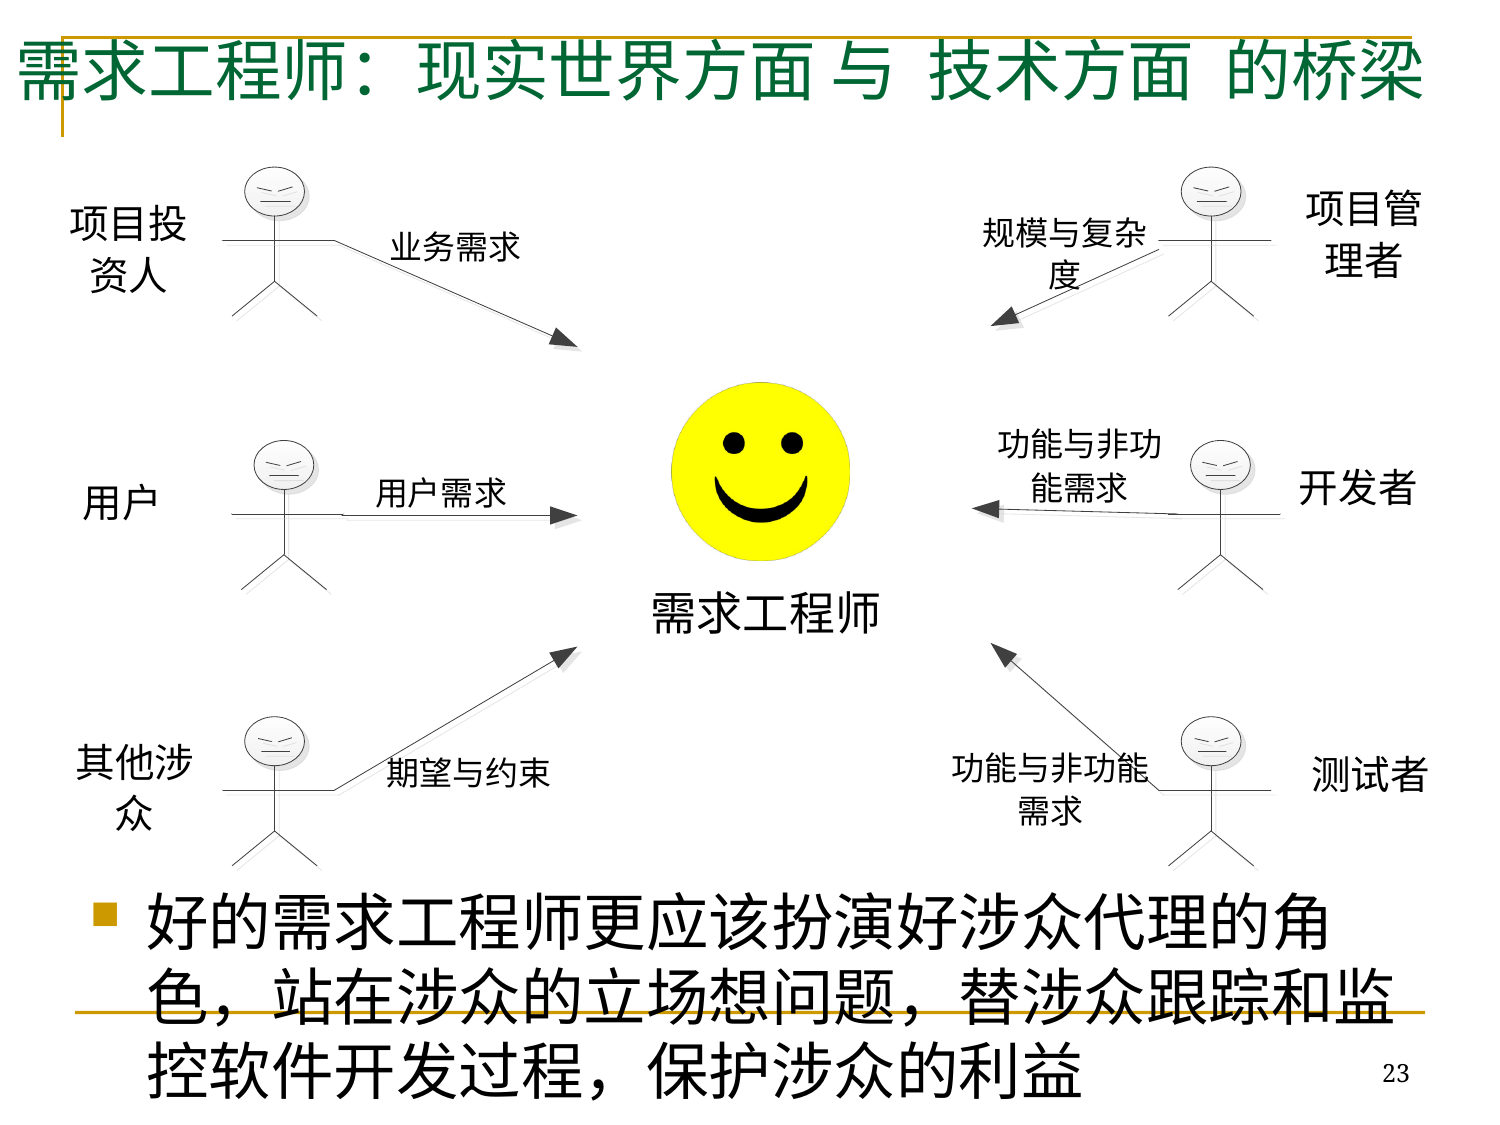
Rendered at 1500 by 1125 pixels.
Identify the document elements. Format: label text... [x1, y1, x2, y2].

slide_number 23 [1074, 1023, 1426, 1100]
title 需求工程师：现实世界方面 与 技术方面 的桥梁 [0, 21, 1470, 209]
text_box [30, 162, 1463, 876]
list 好的需求工程师更应该扮演好涉众代理的角色，站在涉众的立场想问题，替涉众跟踪和监控软件开发过程，保护涉众的利益 [75, 885, 1425, 1006]
